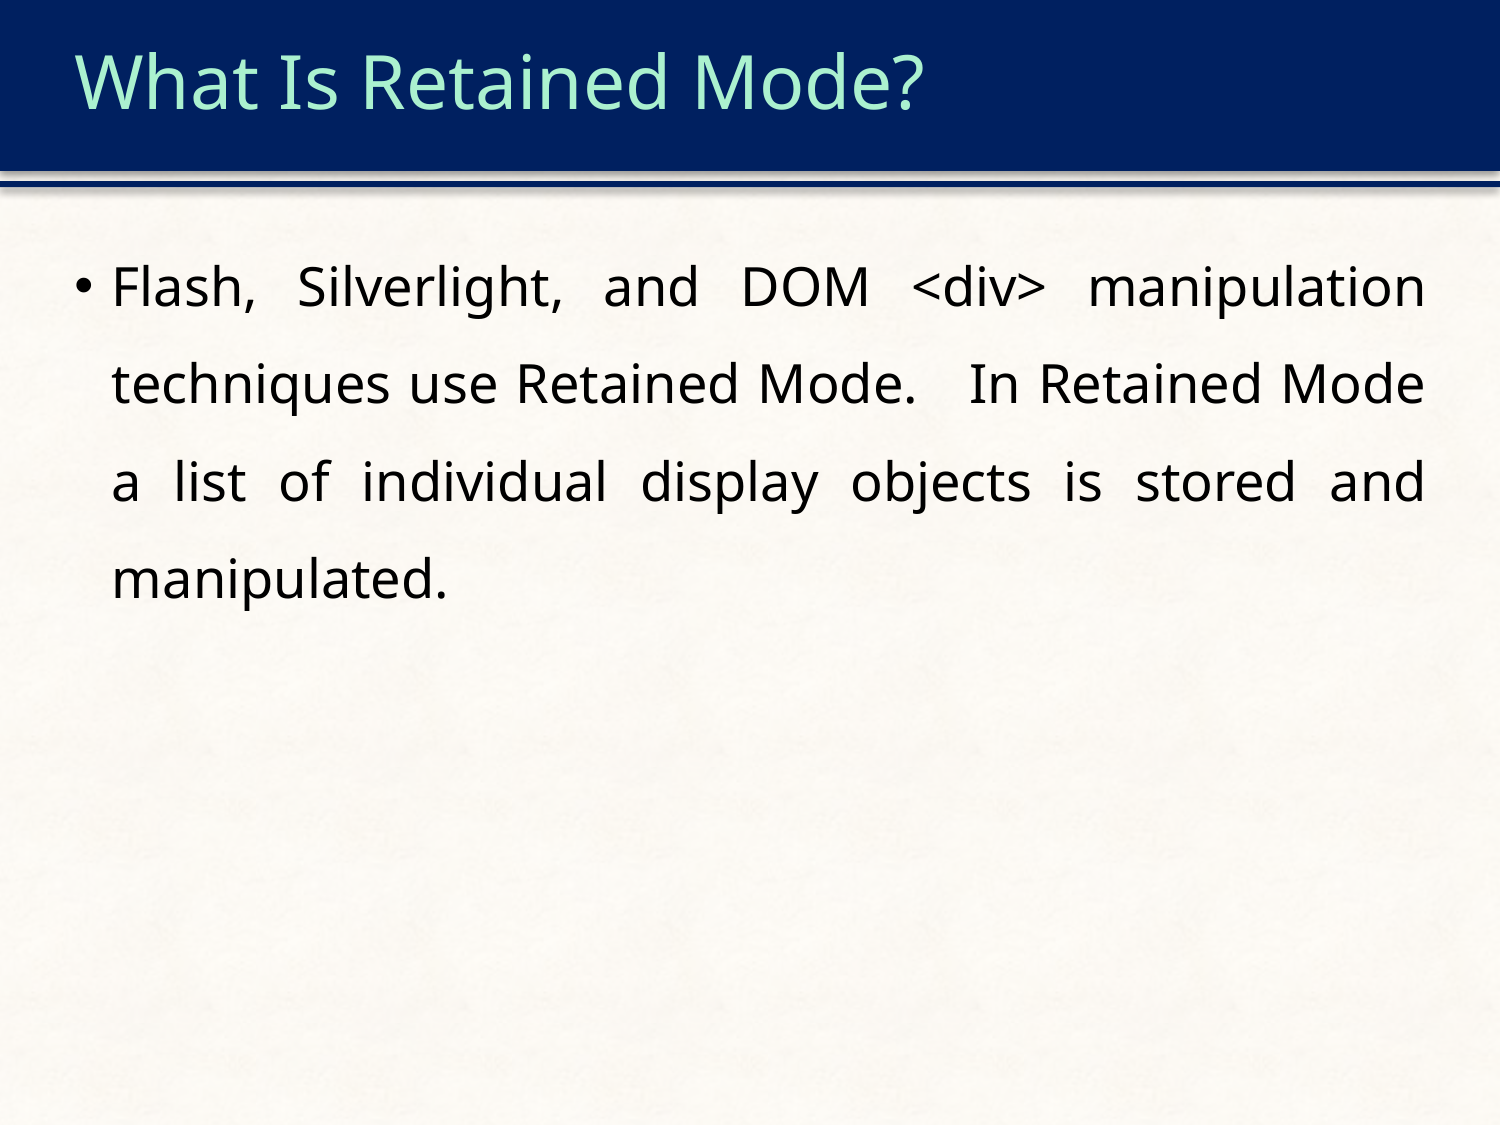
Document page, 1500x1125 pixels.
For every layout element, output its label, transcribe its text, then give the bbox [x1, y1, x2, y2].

title What Is Retained Mode? [59, 0, 1500, 171]
list Flash, Silverlight, and DOM <div> manipulation techniques use Retained Mode. In Retained Mode a list of individual display objects is stored and manipulated. [59, 212, 1444, 1099]
